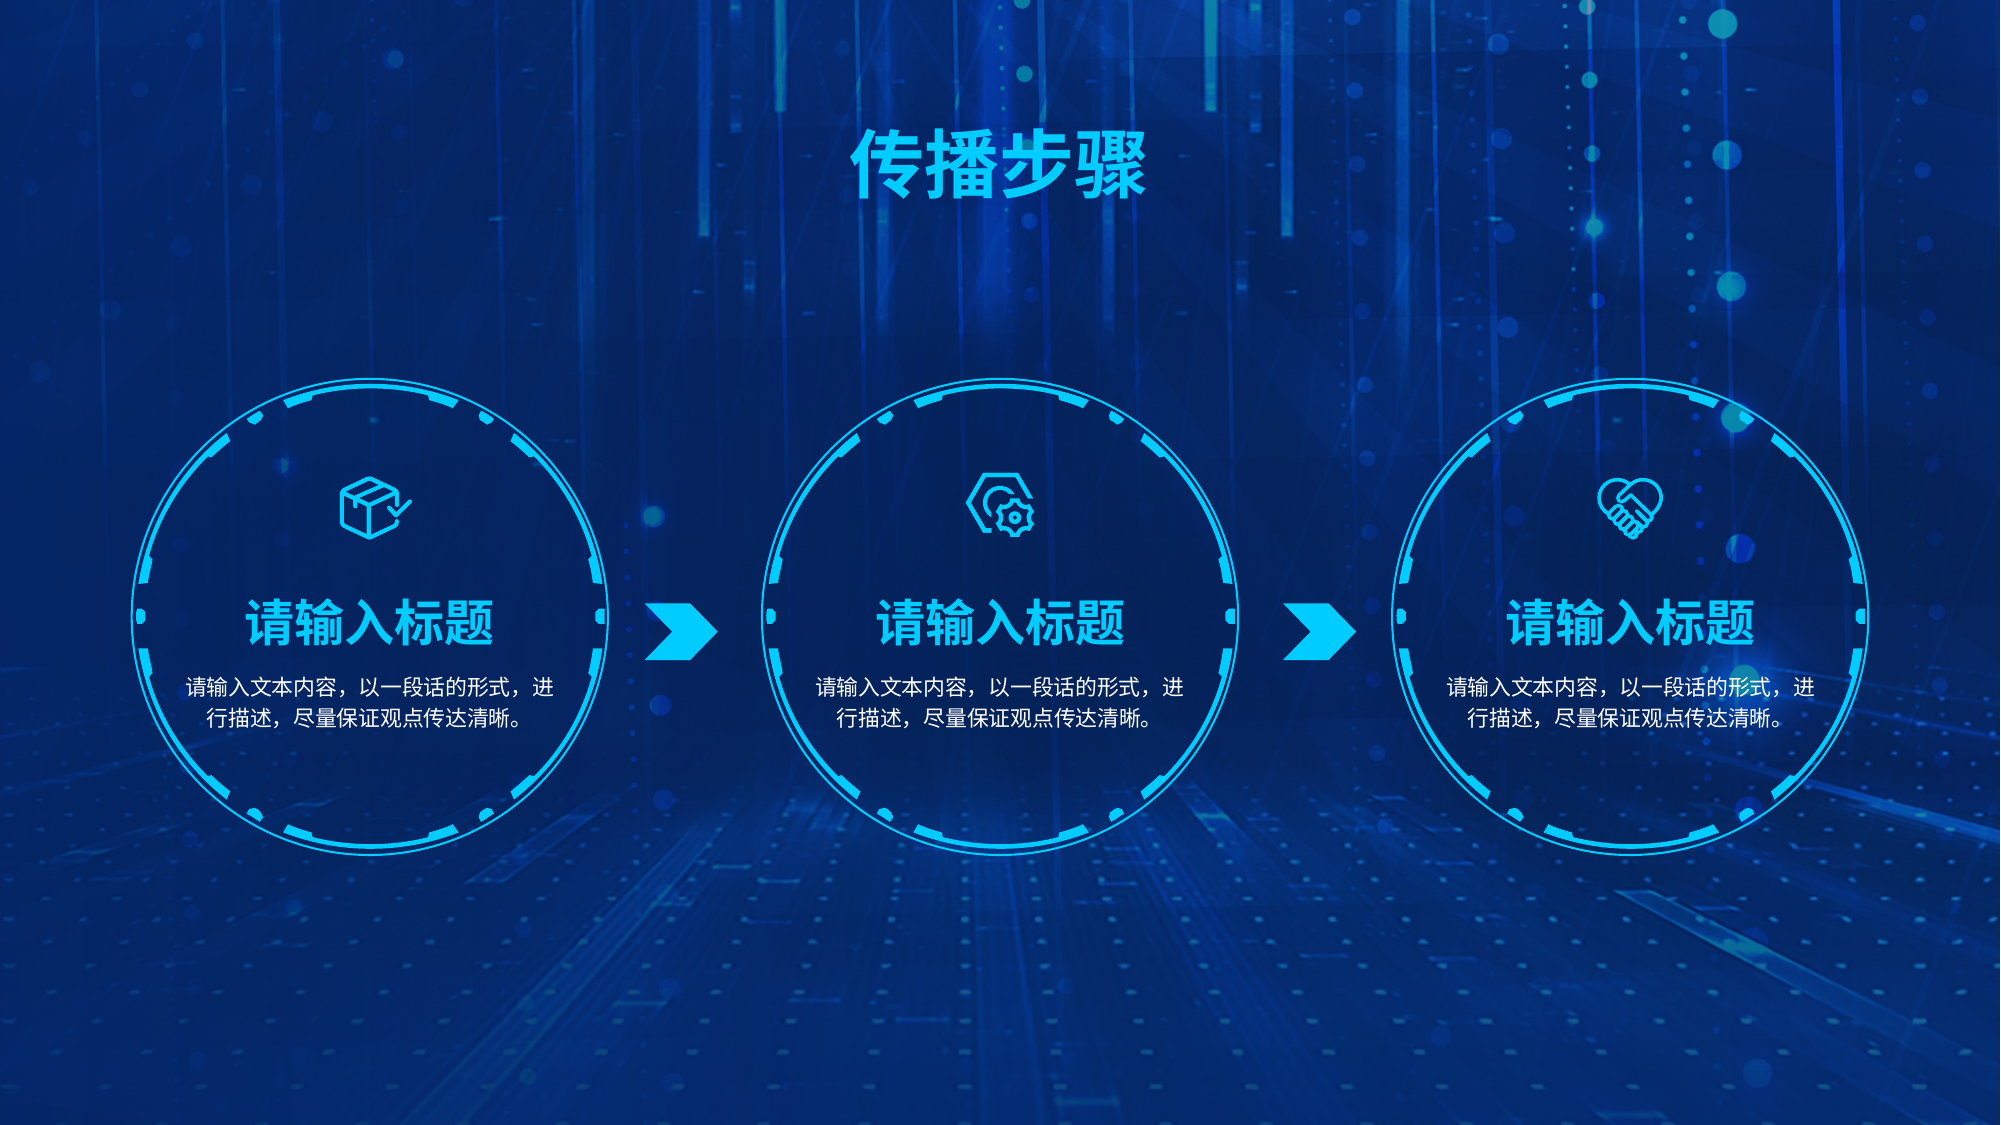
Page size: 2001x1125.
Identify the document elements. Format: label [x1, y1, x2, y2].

text_box [1597, 477, 1664, 540]
text_box [339, 476, 413, 540]
picture [0, 0, 2000, 1125]
text_box [965, 472, 1035, 537]
